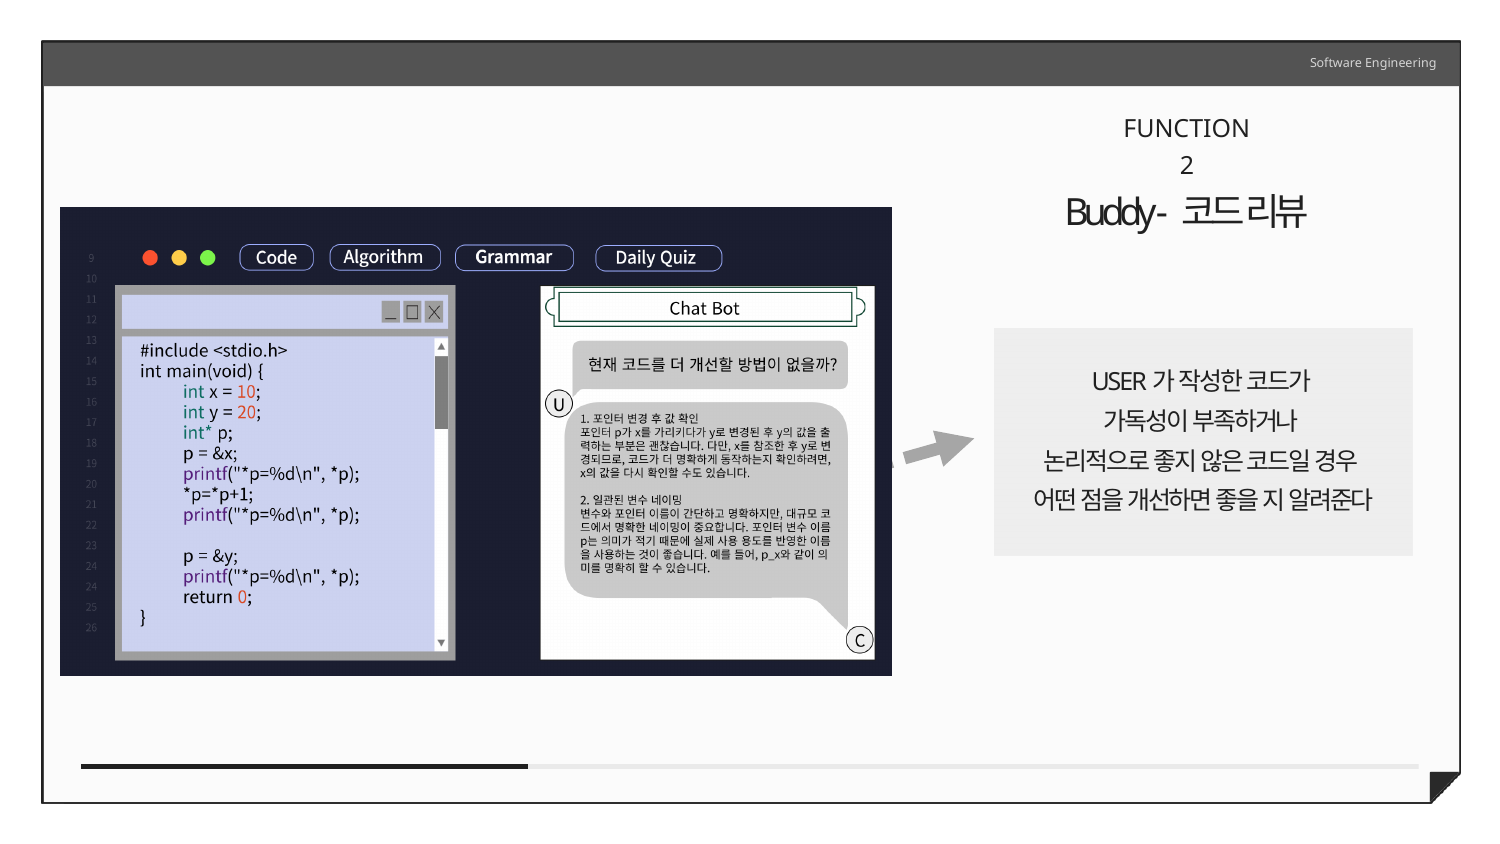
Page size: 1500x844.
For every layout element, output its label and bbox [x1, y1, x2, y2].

text_box [993, 315, 1413, 556]
text_box [896, 438, 975, 473]
text_box [1023, 124, 1351, 257]
picture [41, 40, 1461, 804]
